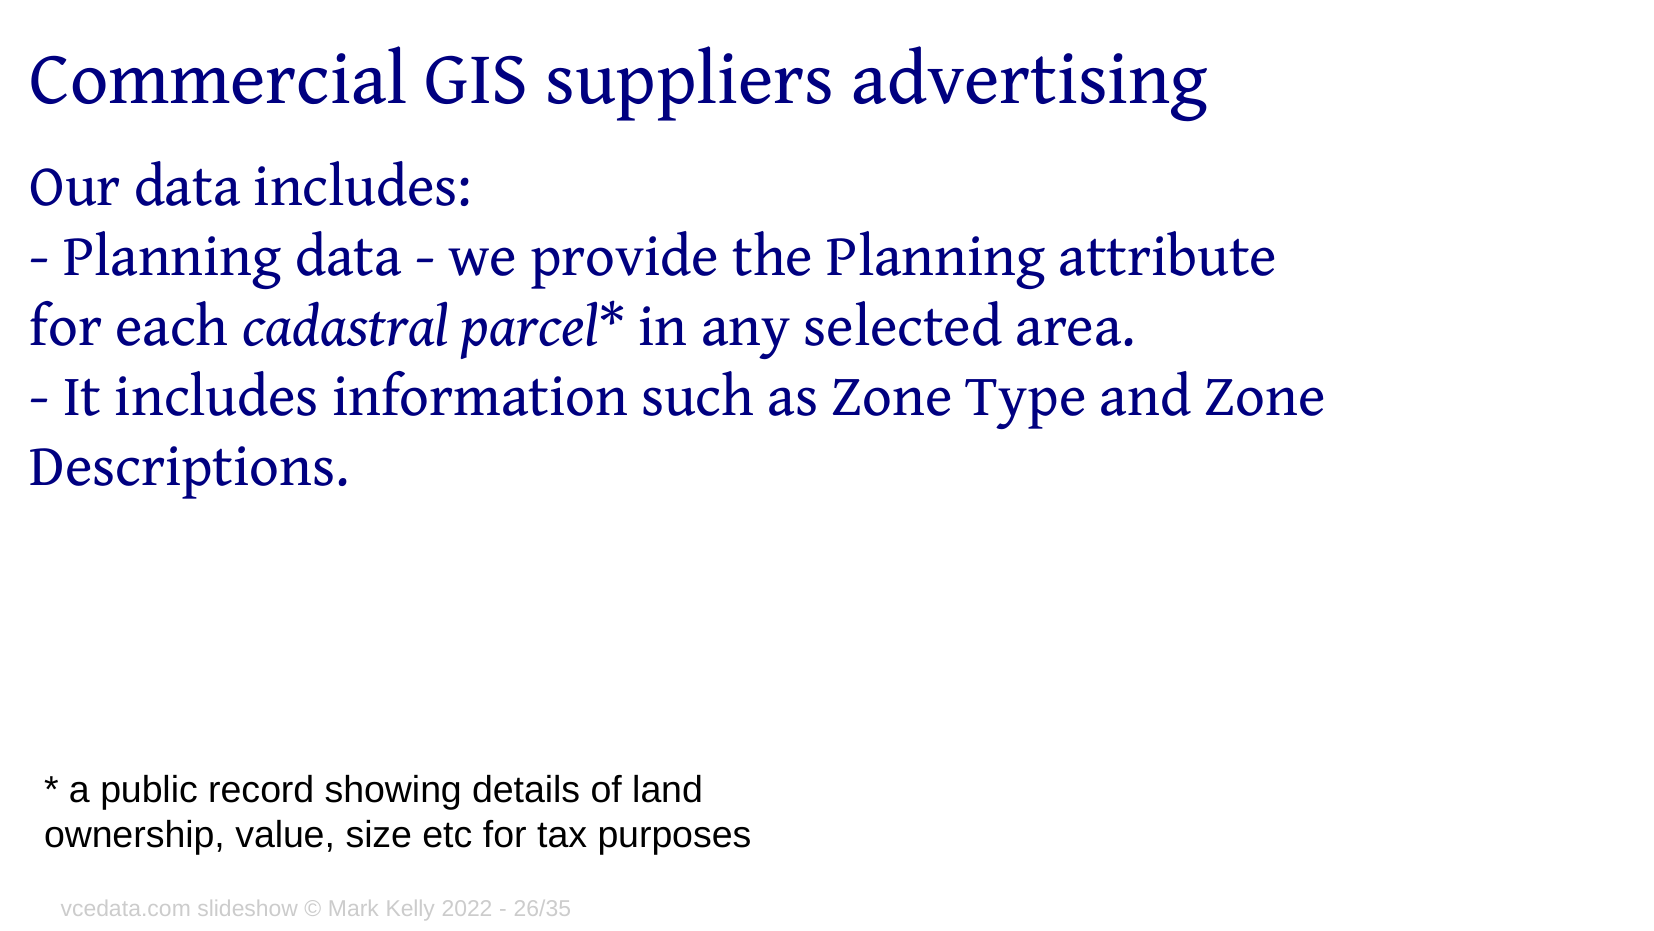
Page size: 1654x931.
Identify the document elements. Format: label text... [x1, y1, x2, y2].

title Commercial GIS suppliers advertising [29, 29, 1329, 118]
text_box vcedata.com slideshow © Mark Kelly 2022 - <number>/35 [0, 885, 803, 930]
list Our data includes: - Planning data - we provide the Planning attribute for each cadastral parcel* in any selected area. - It includes information such as Zone Type and Zone Descriptions. [29, 147, 1329, 532]
text_box * a public record showing details of land ownership, value, size etc for tax purposes [29, 757, 768, 857]
